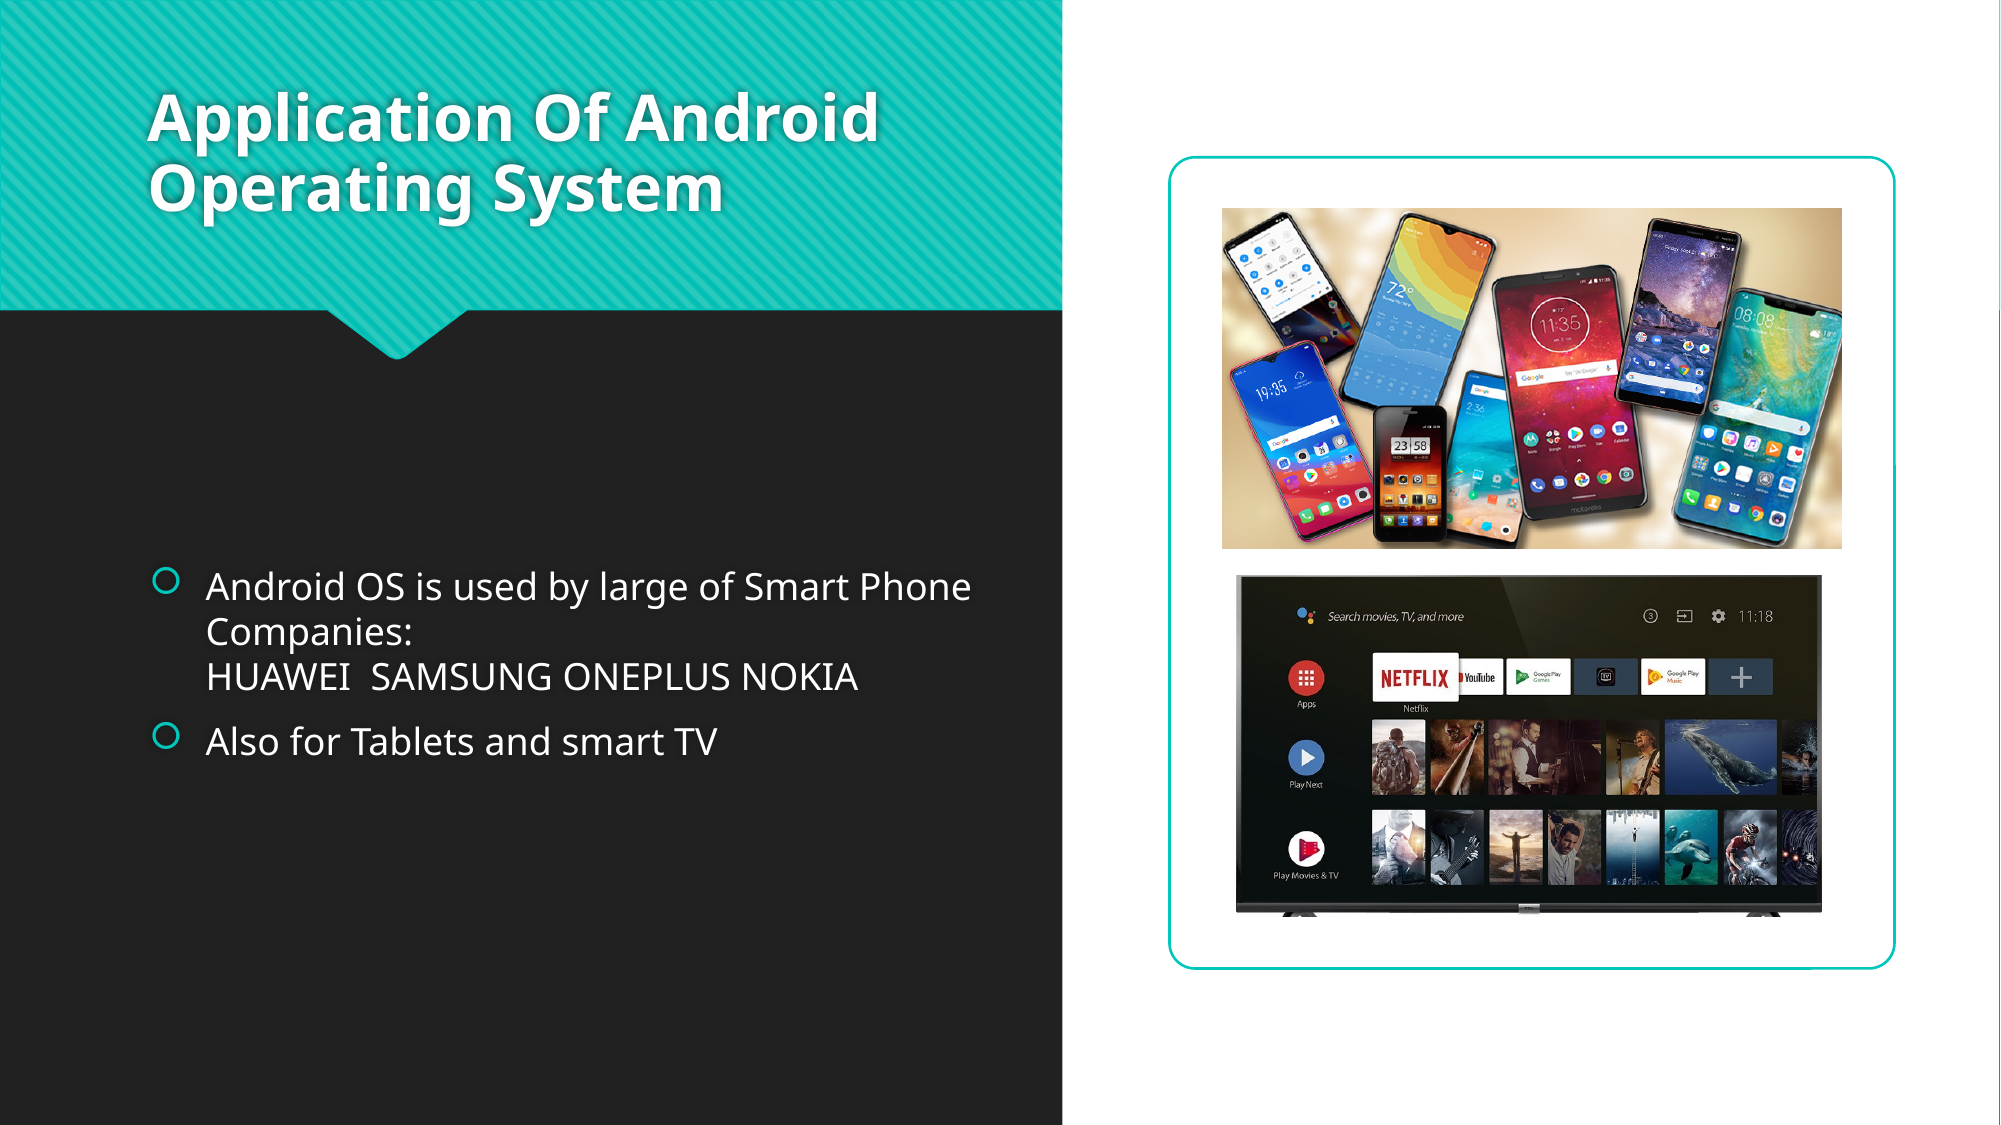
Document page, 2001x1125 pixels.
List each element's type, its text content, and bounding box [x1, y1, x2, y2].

text_box [1061, 0, 2000, 1125]
picture [1221, 207, 1843, 549]
text_box [1168, 155, 1896, 970]
list Android OS is used by large of Smart Phone Companies: HUAWEI SAMSUNG ONEPLUS NOKIA Also for Tablets and smart TV [134, 364, 1013, 962]
title Application Of Android Operating System [132, 73, 1013, 233]
picture [1221, 575, 1843, 918]
